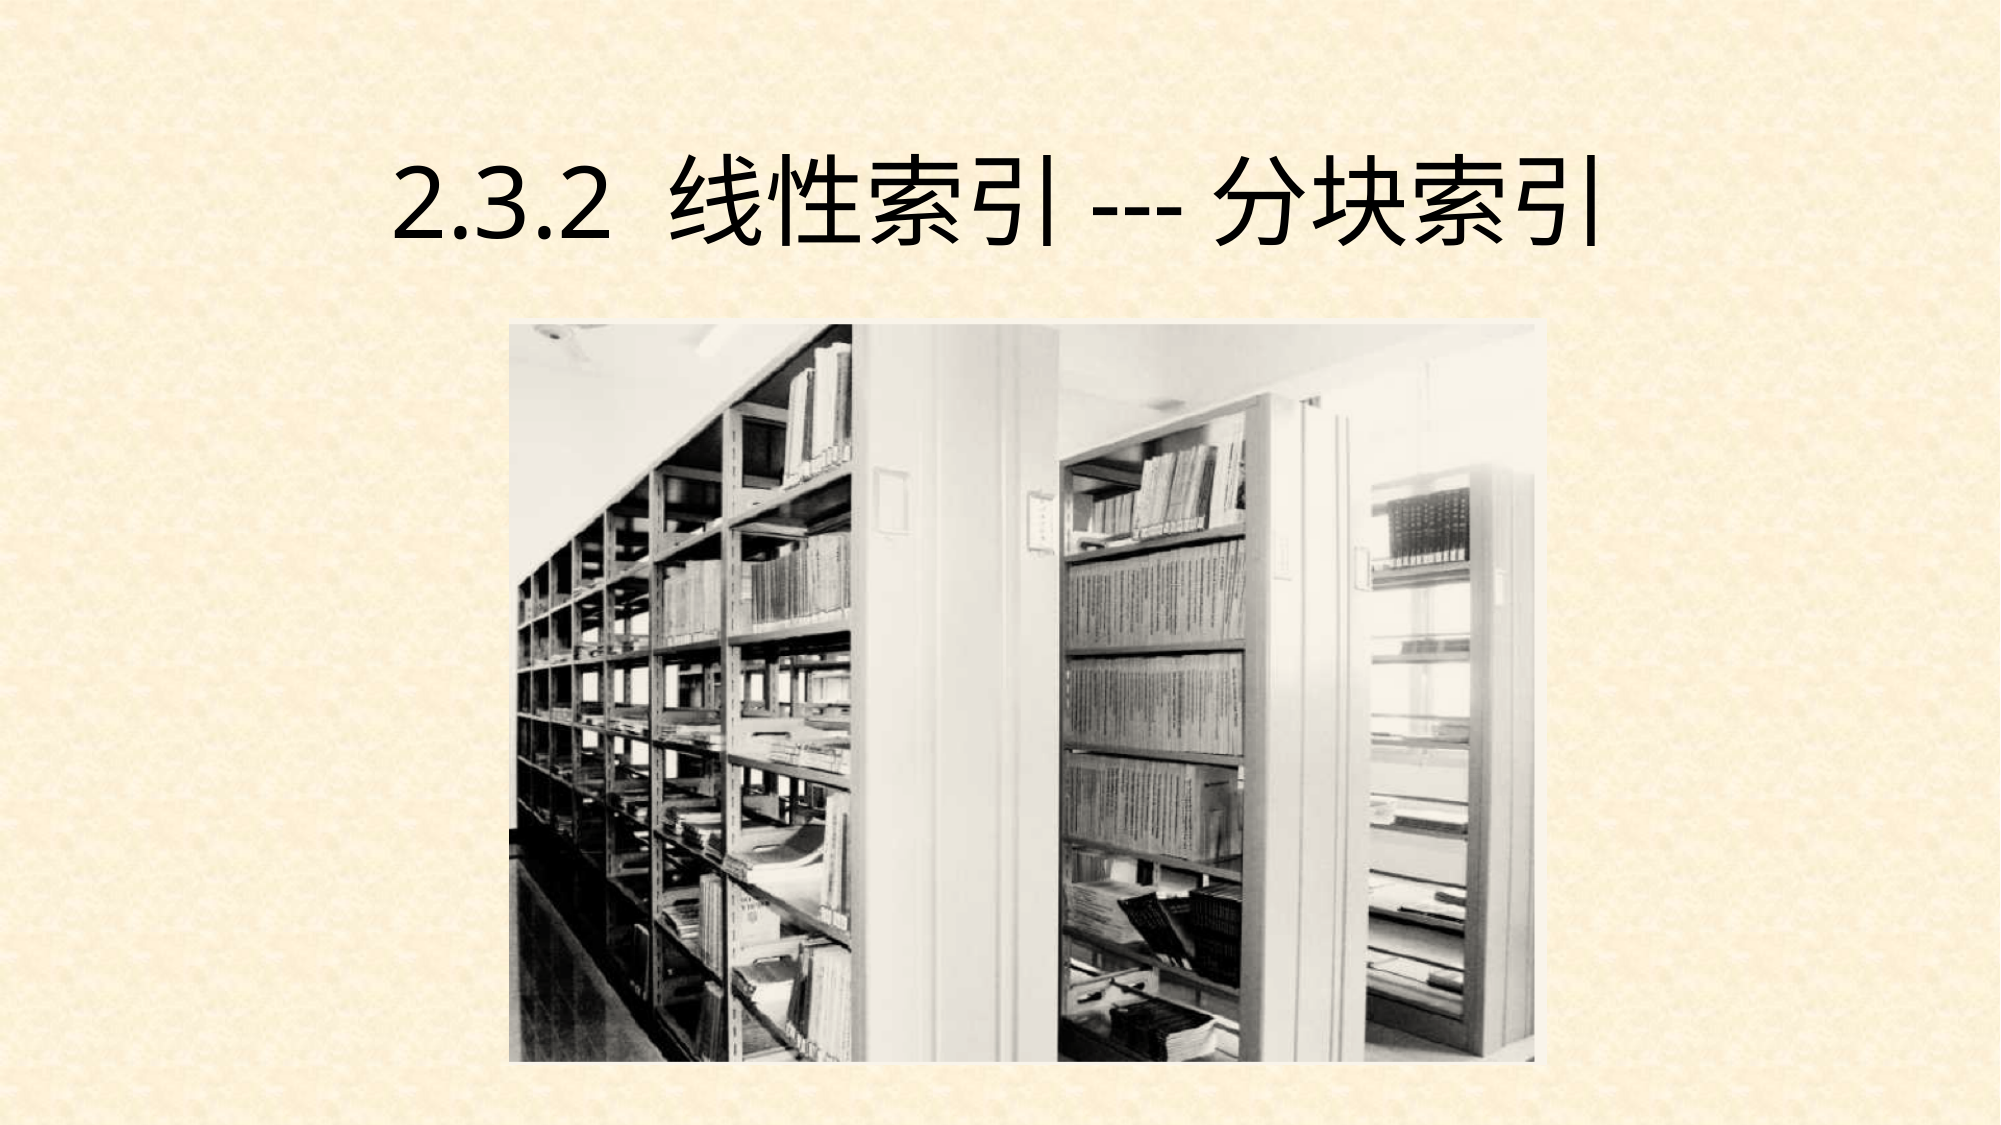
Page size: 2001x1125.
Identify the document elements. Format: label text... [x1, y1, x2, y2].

picture [0, 0, 2001, 1125]
text_box 2.3.2 线性索引---分块索引 [221, 131, 1779, 266]
